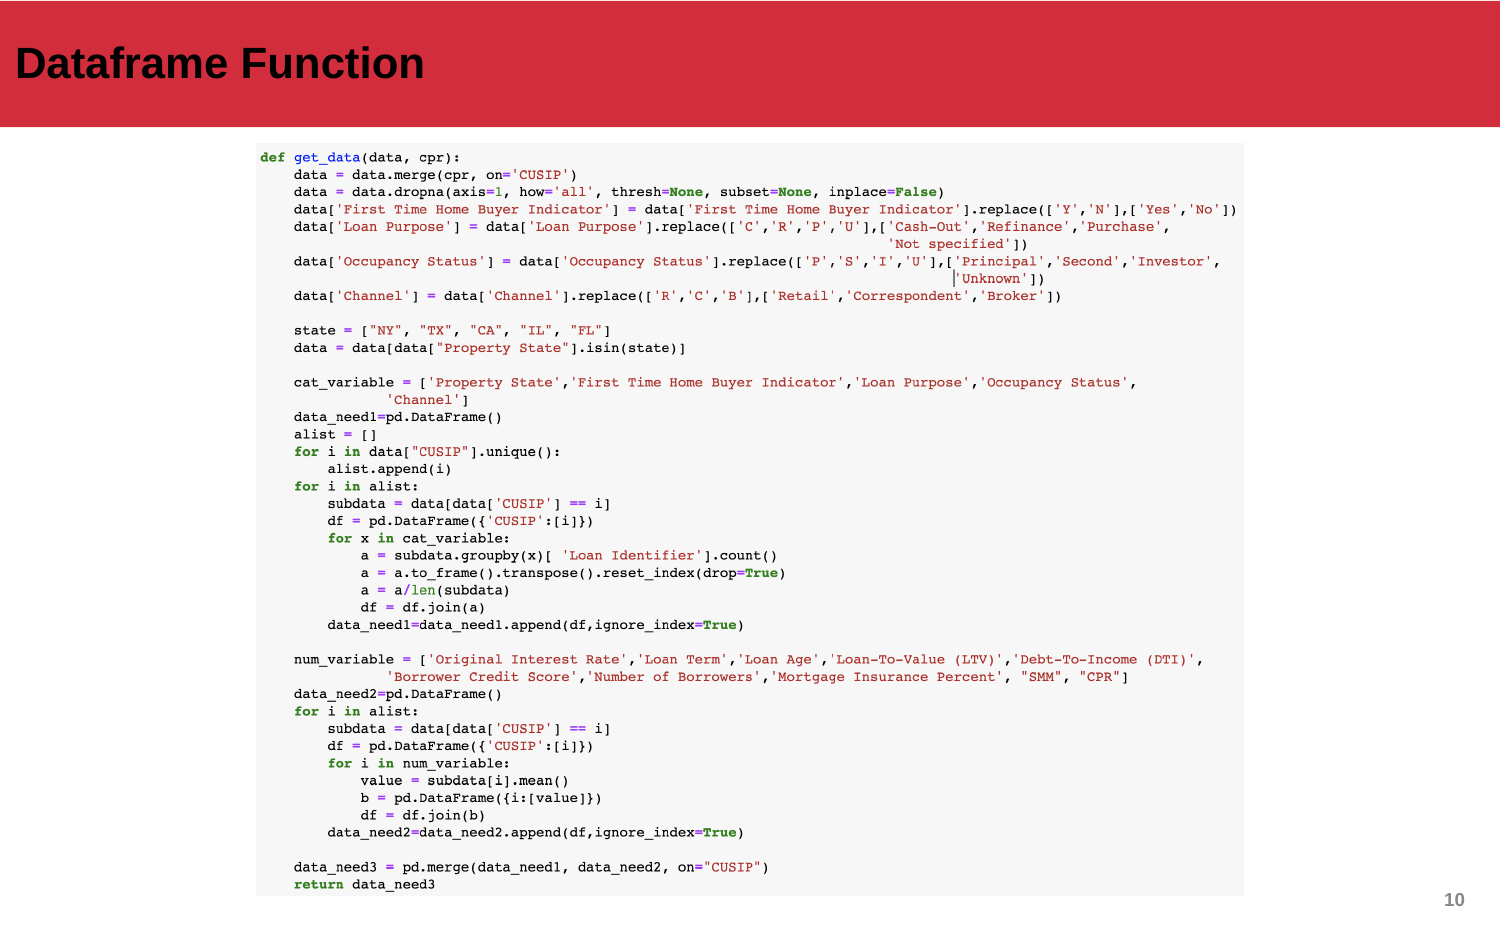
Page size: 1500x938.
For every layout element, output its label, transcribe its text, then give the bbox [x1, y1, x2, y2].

slide_number 10 [1202, 881, 1466, 916]
picture [255, 143, 1245, 896]
text_box Dataframe Function [0, 0, 1500, 128]
